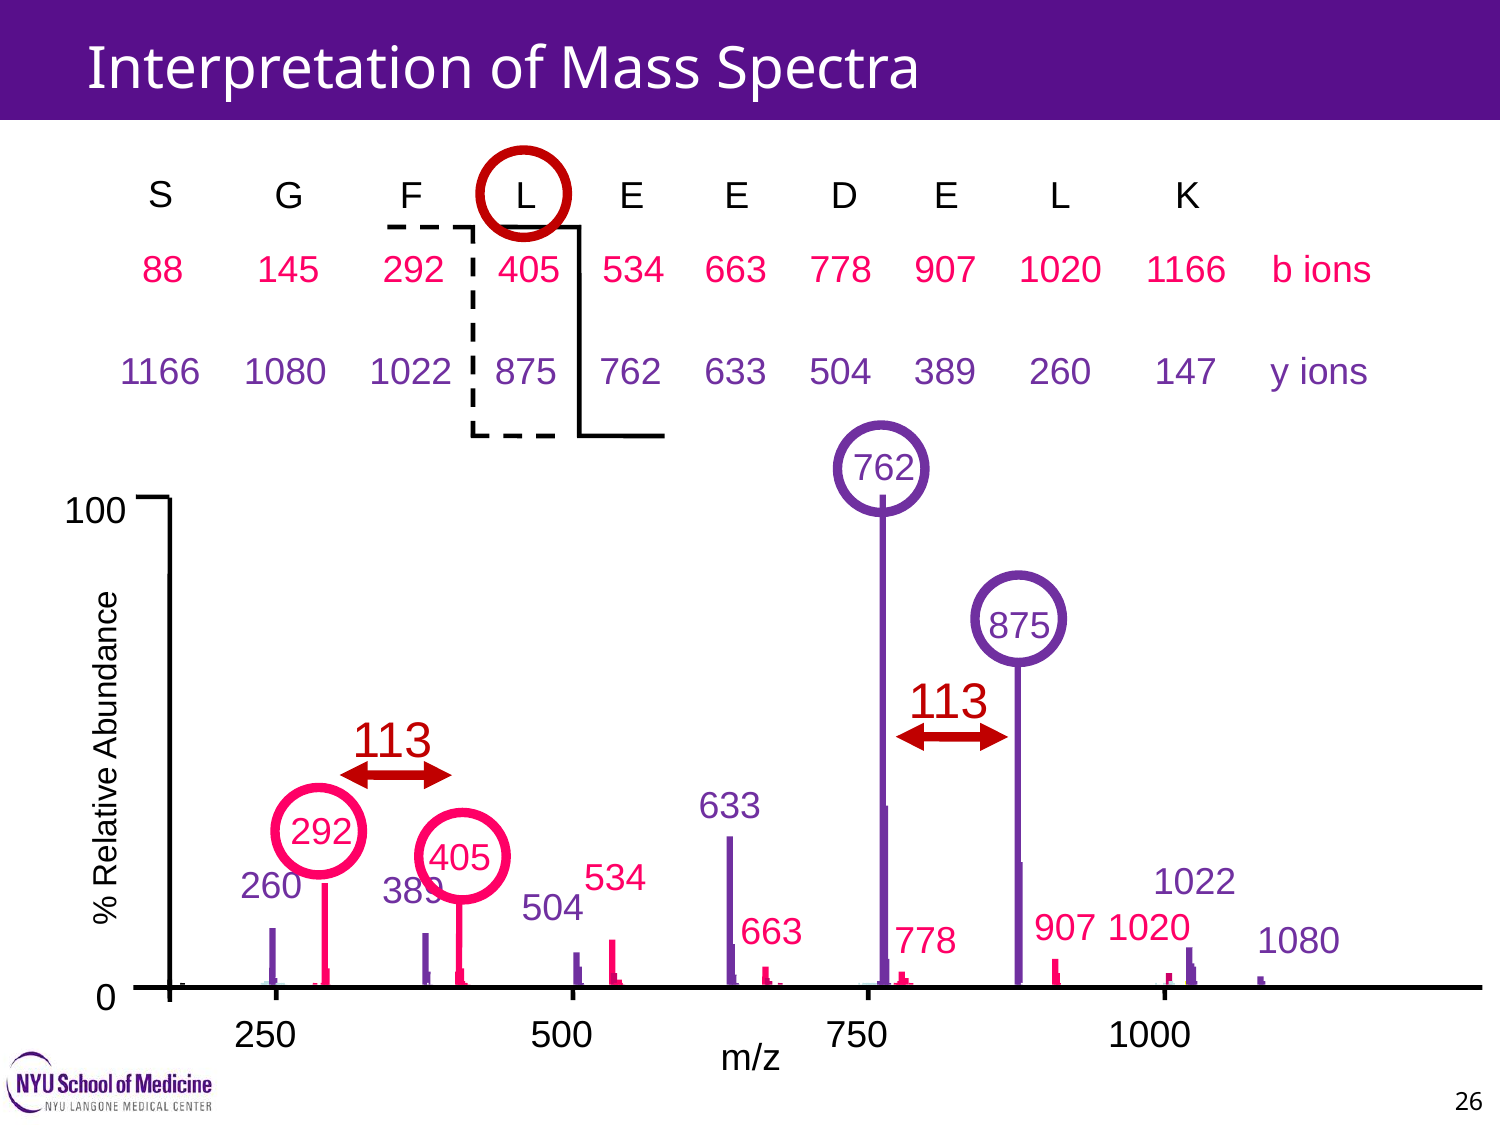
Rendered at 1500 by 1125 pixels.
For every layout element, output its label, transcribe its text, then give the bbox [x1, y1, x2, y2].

text_box Interpretation of Mass Spectra [73, 22, 952, 108]
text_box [669, 237, 1388, 401]
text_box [387, 233, 559, 438]
picture [0, 1048, 221, 1125]
text_box [856, 424, 907, 433]
text_box [495, 149, 552, 160]
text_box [103, 237, 382, 401]
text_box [563, 233, 665, 438]
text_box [48, 435, 1483, 1086]
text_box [136, 162, 1213, 225]
